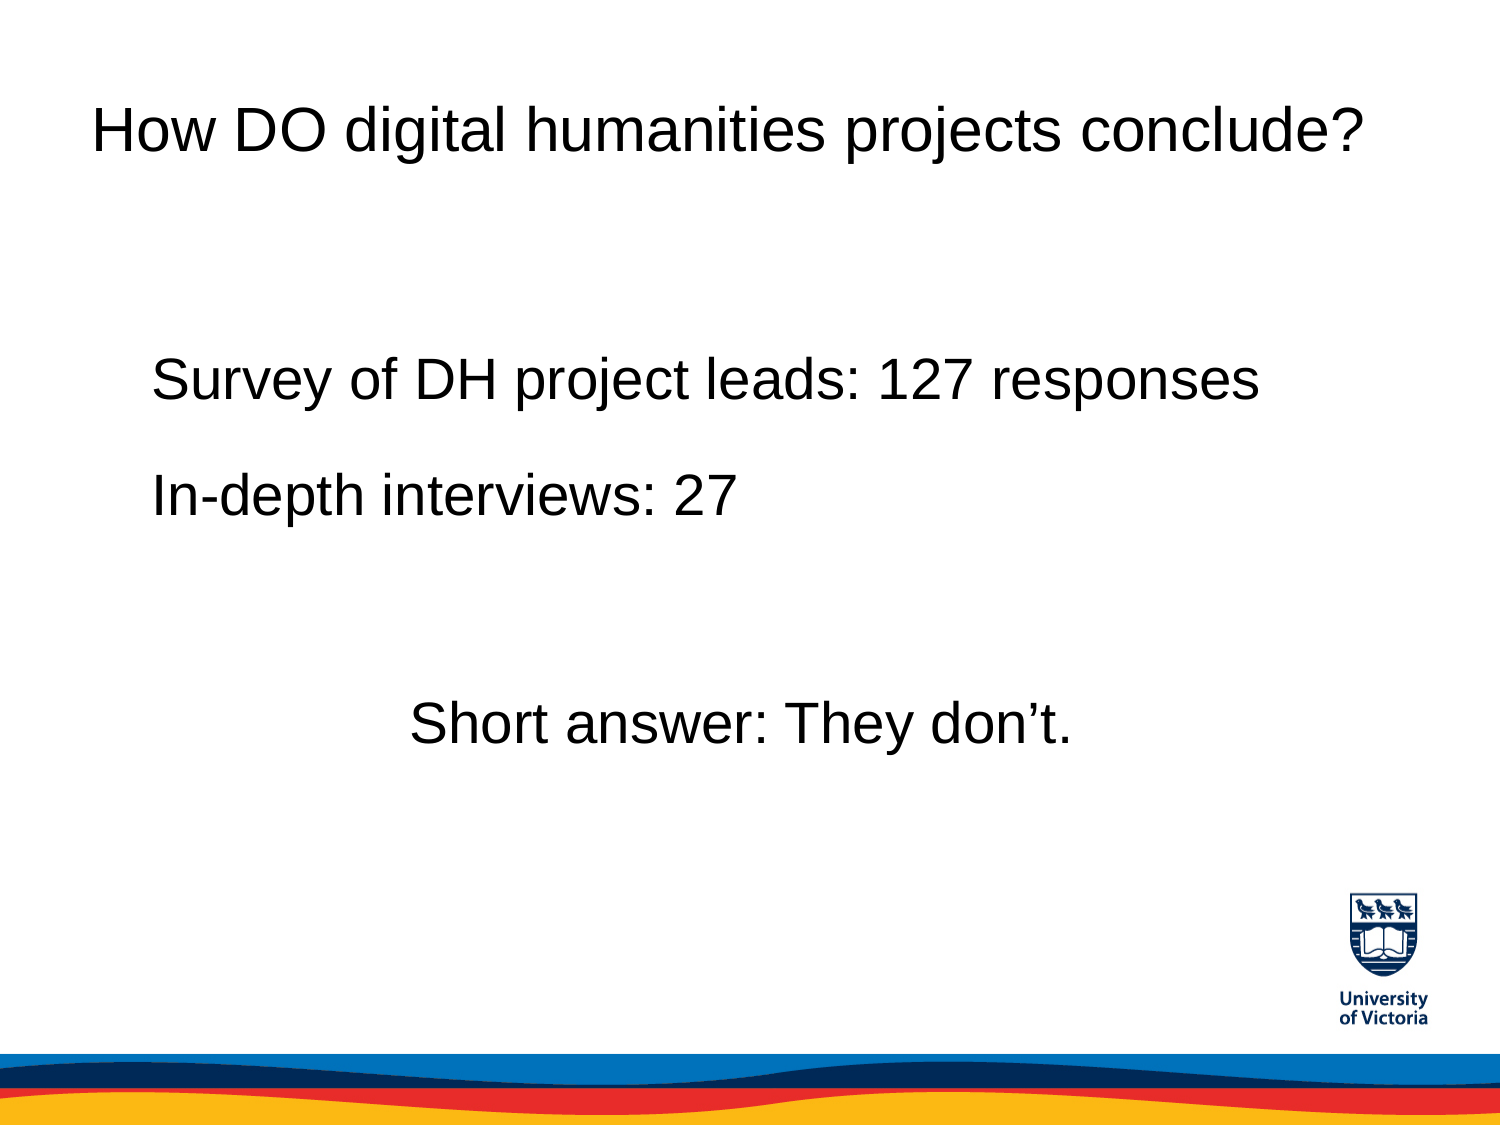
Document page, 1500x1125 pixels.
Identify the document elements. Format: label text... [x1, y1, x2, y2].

list Survey of DH project leads: 127 responses In-depth interviews: 27 [136, 333, 1282, 610]
text_box Short answer: They don’t. [171, 677, 1329, 763]
title How DO digital humanities projects conclude? [76, 24, 1459, 228]
picture [0, 0, 1500, 1125]
